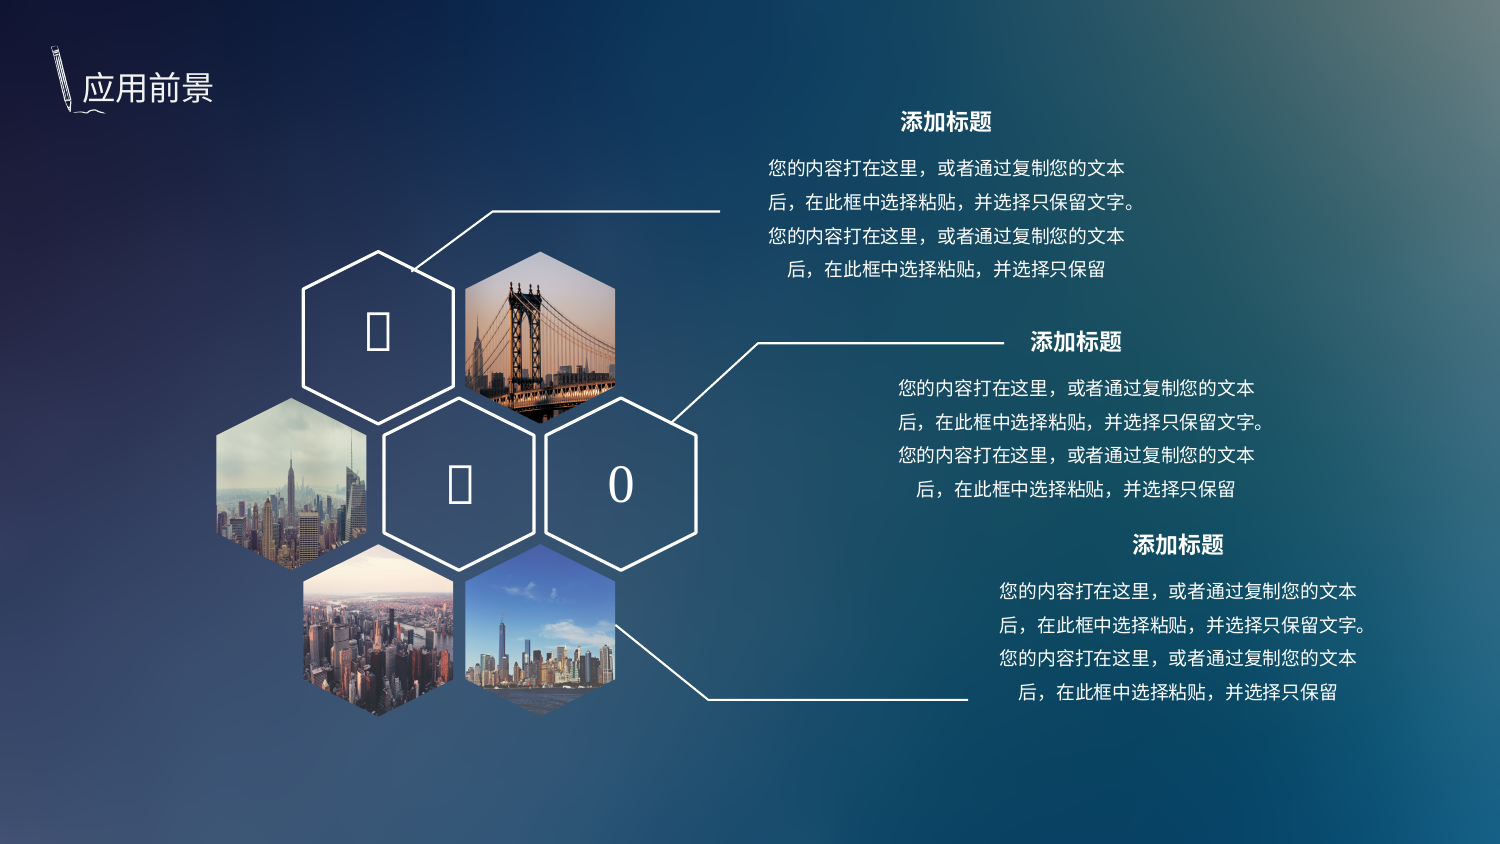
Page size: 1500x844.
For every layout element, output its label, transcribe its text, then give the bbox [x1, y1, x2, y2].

text_box [439, 211, 721, 264]
text_box [465, 251, 616, 424]
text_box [384, 397, 535, 571]
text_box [981, 522, 1375, 713]
text_box [216, 397, 367, 571]
text_box 应用前景 [67, 59, 357, 115]
text_box [696, 343, 879, 418]
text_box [879, 319, 1273, 510]
text_box [465, 544, 616, 717]
text_box [303, 544, 454, 717]
text_box [616, 625, 969, 700]
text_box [749, 100, 1143, 290]
picture [0, 0, 1500, 844]
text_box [303, 251, 454, 424]
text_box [545, 397, 696, 571]
